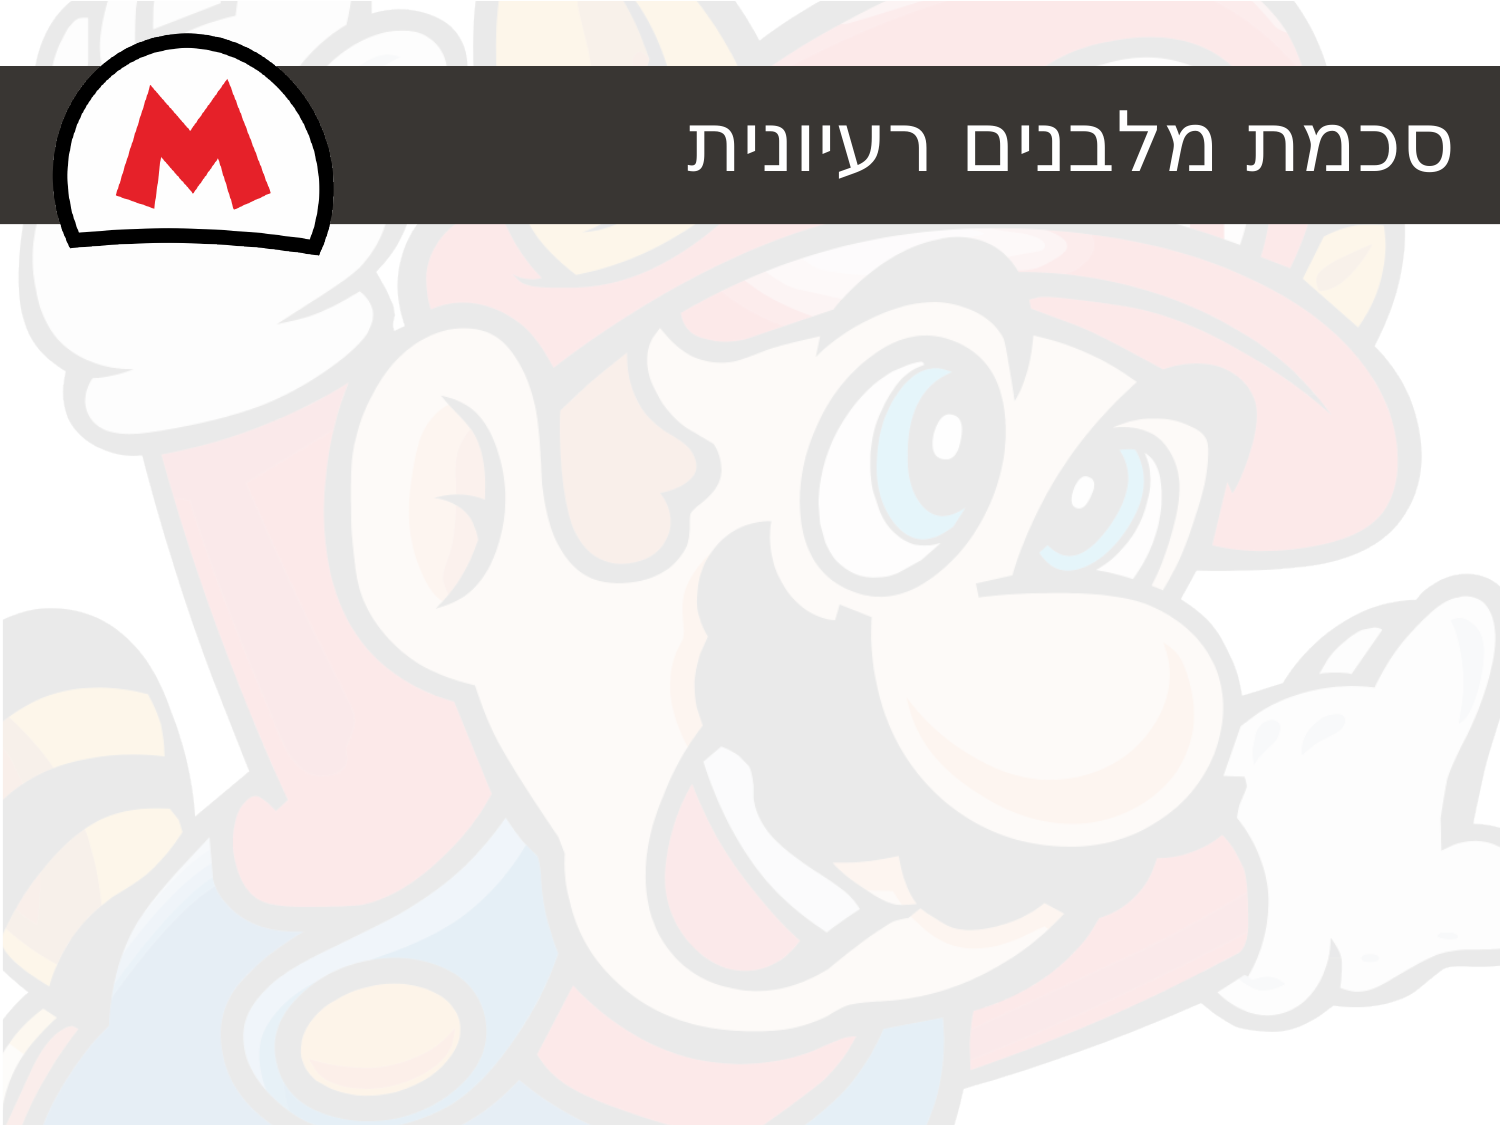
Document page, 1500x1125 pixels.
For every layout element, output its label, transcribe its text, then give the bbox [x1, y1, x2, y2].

picture [2, 1, 1500, 1125]
title סכמת מלבנים רעיונית [356, 98, 1471, 191]
